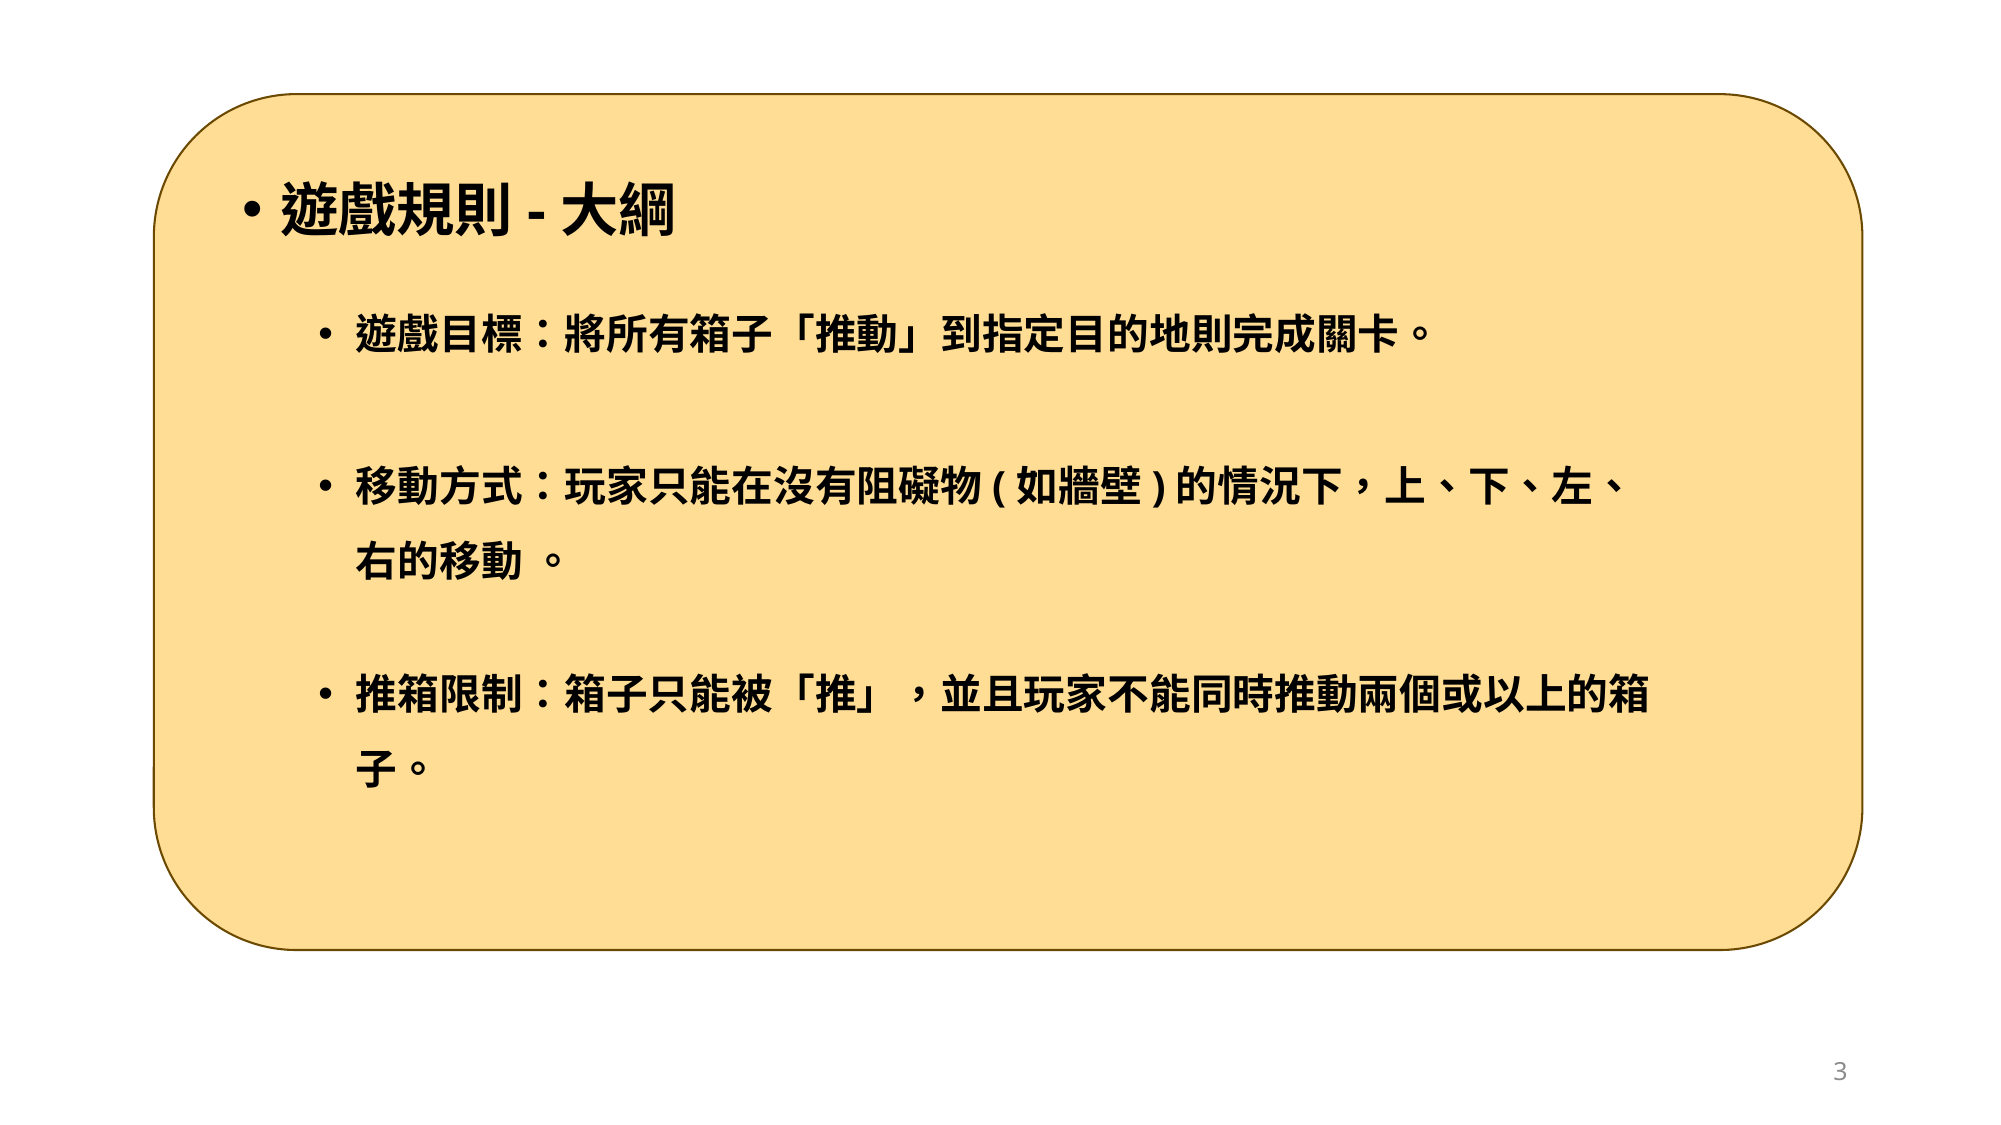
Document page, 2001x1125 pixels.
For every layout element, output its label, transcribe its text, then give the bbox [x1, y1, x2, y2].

text_box [152, 93, 1864, 952]
text_box 推箱限制：箱子只能被「推」，並且玩家不能同時推動兩個或以上的箱子。 [303, 635, 1668, 751]
text_box 遊戲目標：將所有箱子「推動」到指定目的地則完成關卡。 [303, 275, 1668, 391]
text_box 遊戲規則-大綱 [228, 131, 1489, 247]
text_box 移動方式：玩家只能在沒有阻礙物(如牆壁)的情況下，上、下、左、右的移動 。 [303, 427, 1668, 543]
slide_number 3 [1412, 1042, 1863, 1103]
